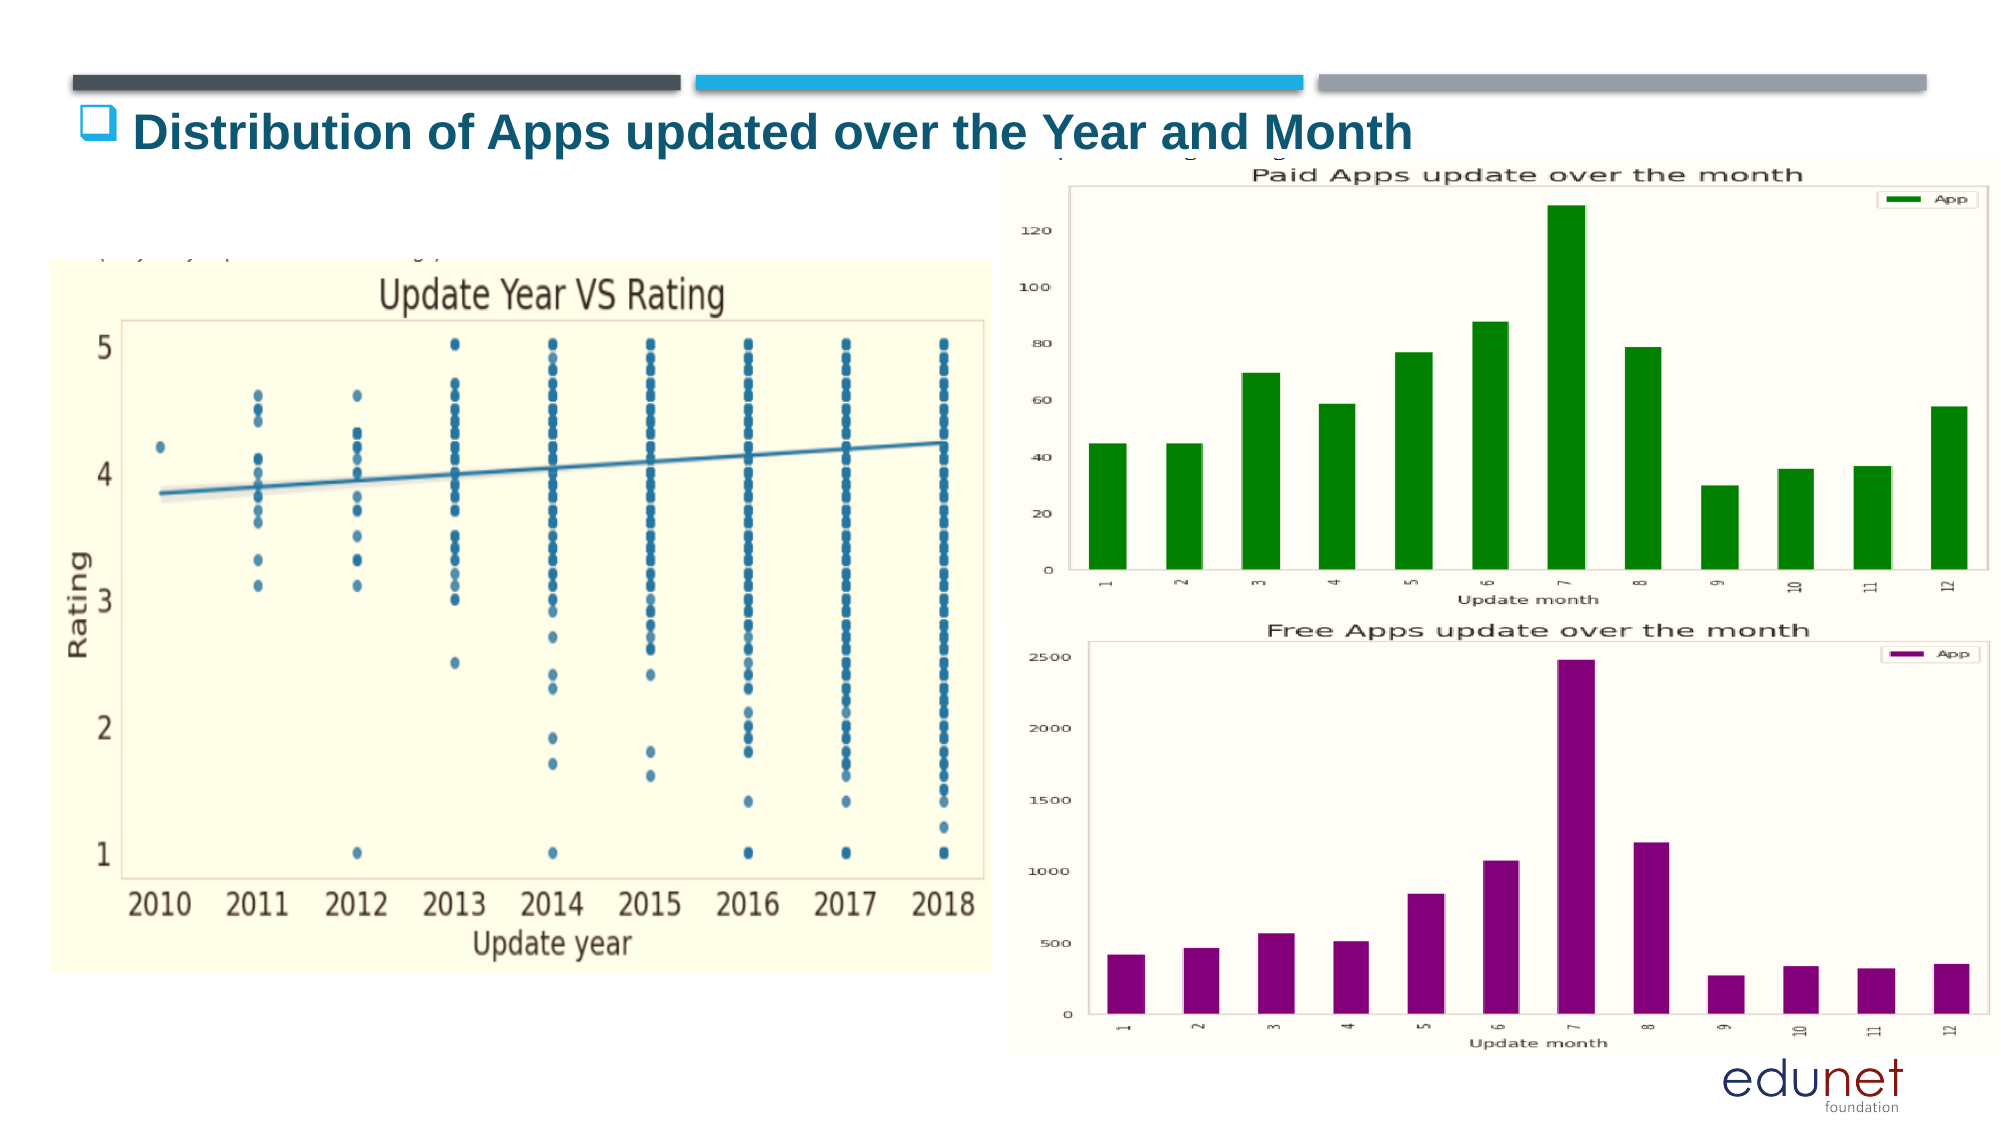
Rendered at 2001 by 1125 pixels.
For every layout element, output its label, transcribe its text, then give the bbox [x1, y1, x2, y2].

picture [50, 258, 991, 975]
picture [1719, 1056, 1905, 1116]
text_box Distribution of Apps updated over the Year and Month [61, 92, 1944, 228]
picture [999, 158, 2000, 1055]
